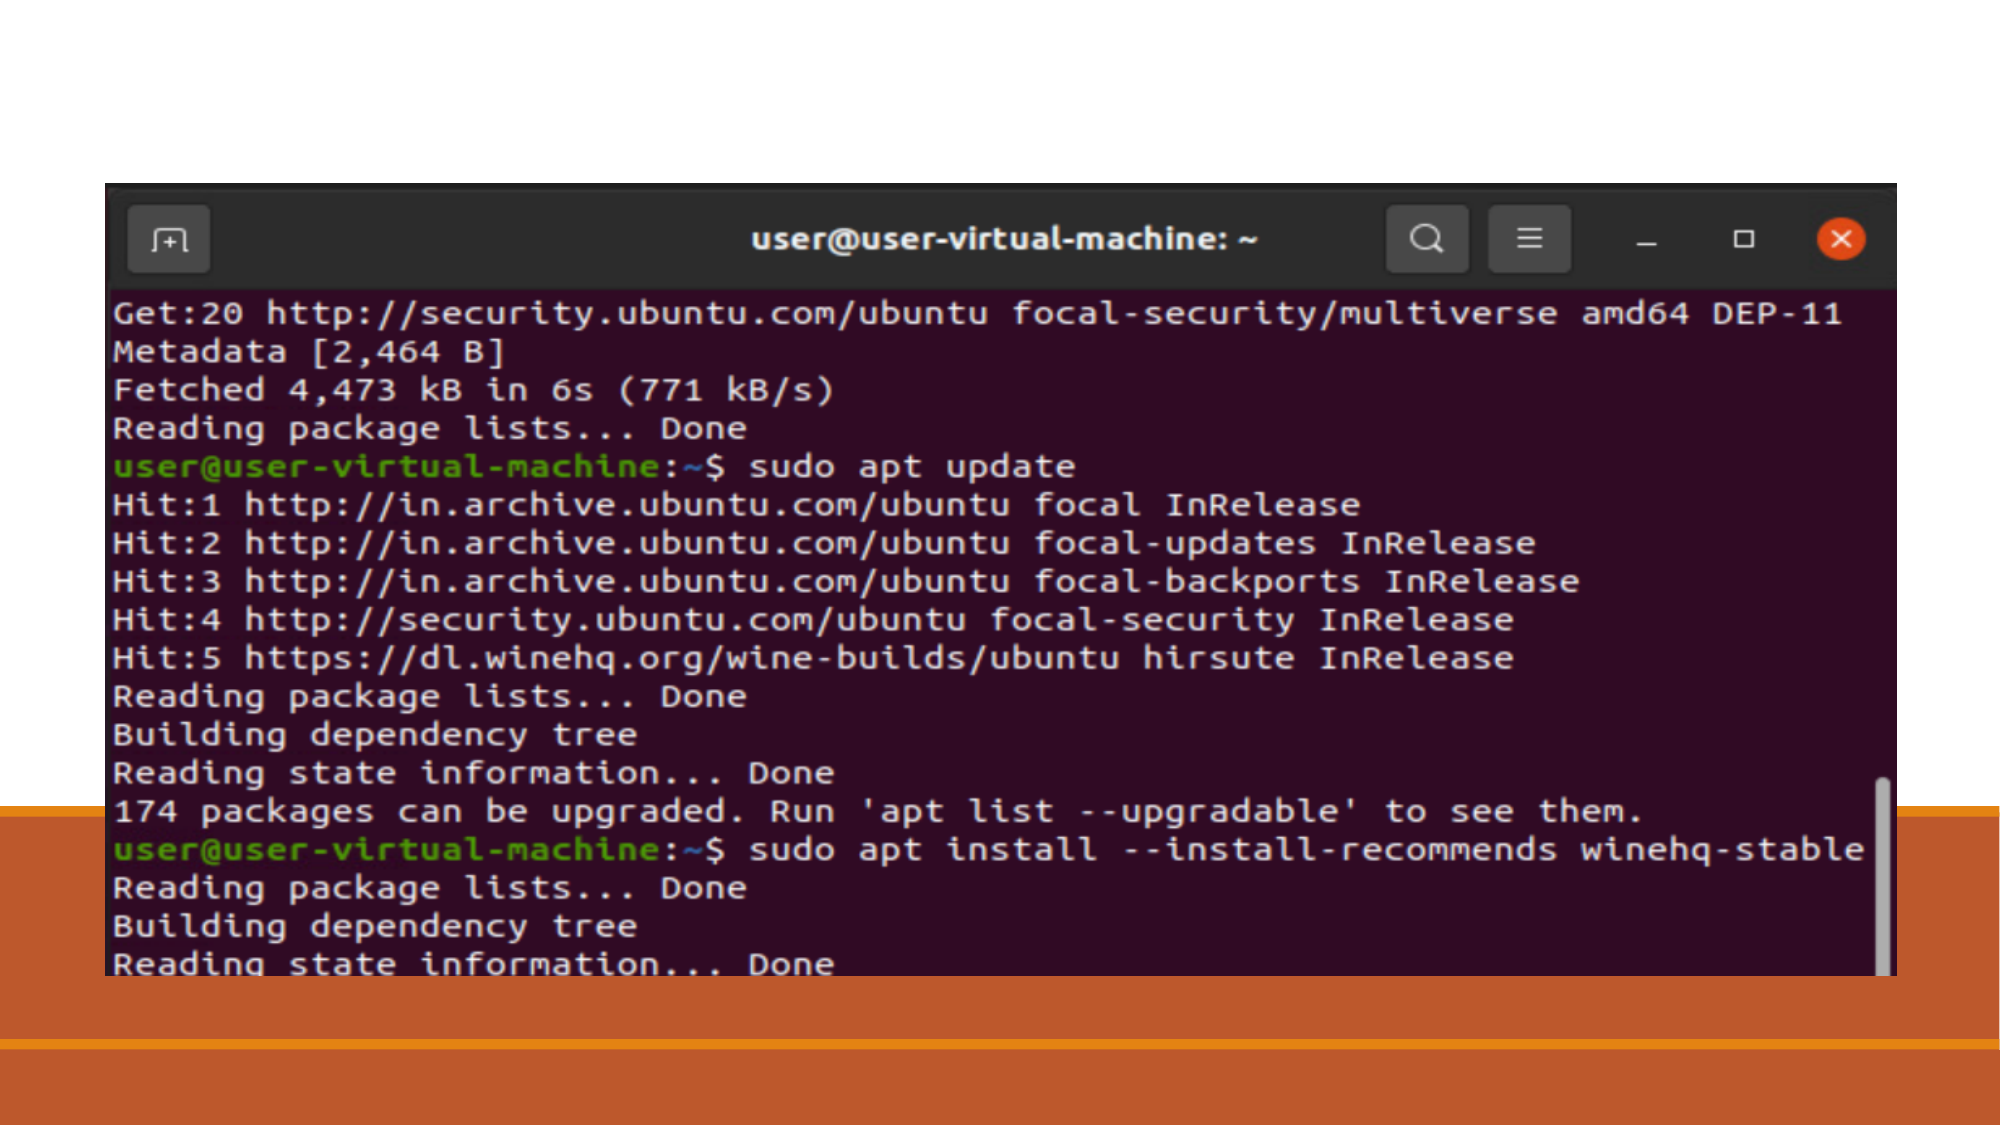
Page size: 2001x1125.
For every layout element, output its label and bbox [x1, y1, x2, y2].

text_box [0, 1051, 2000, 1125]
picture [104, 183, 1897, 976]
text_box [0, 1038, 2000, 1051]
